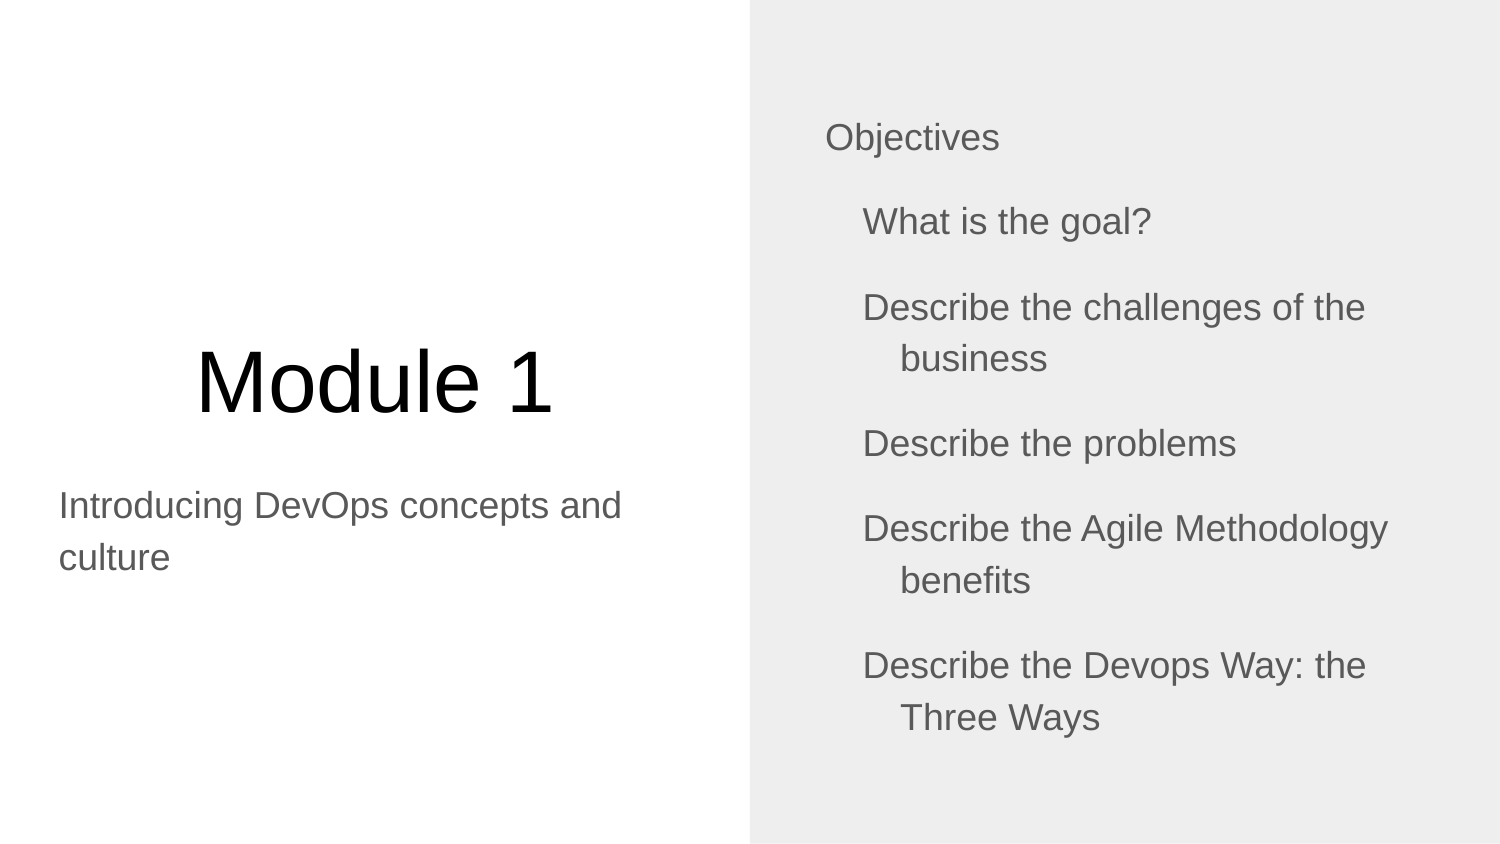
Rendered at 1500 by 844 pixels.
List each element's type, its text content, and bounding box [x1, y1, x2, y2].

title Module 1 [43, 202, 708, 446]
subtitle Introducing DevOps concepts and culture [43, 459, 708, 663]
list Objectives What is the goal? Describe the challenges of the business Describe the problems Describe the Agile Methodology benefits Describe the Devops Way: the Three Ways [810, 118, 1440, 725]
